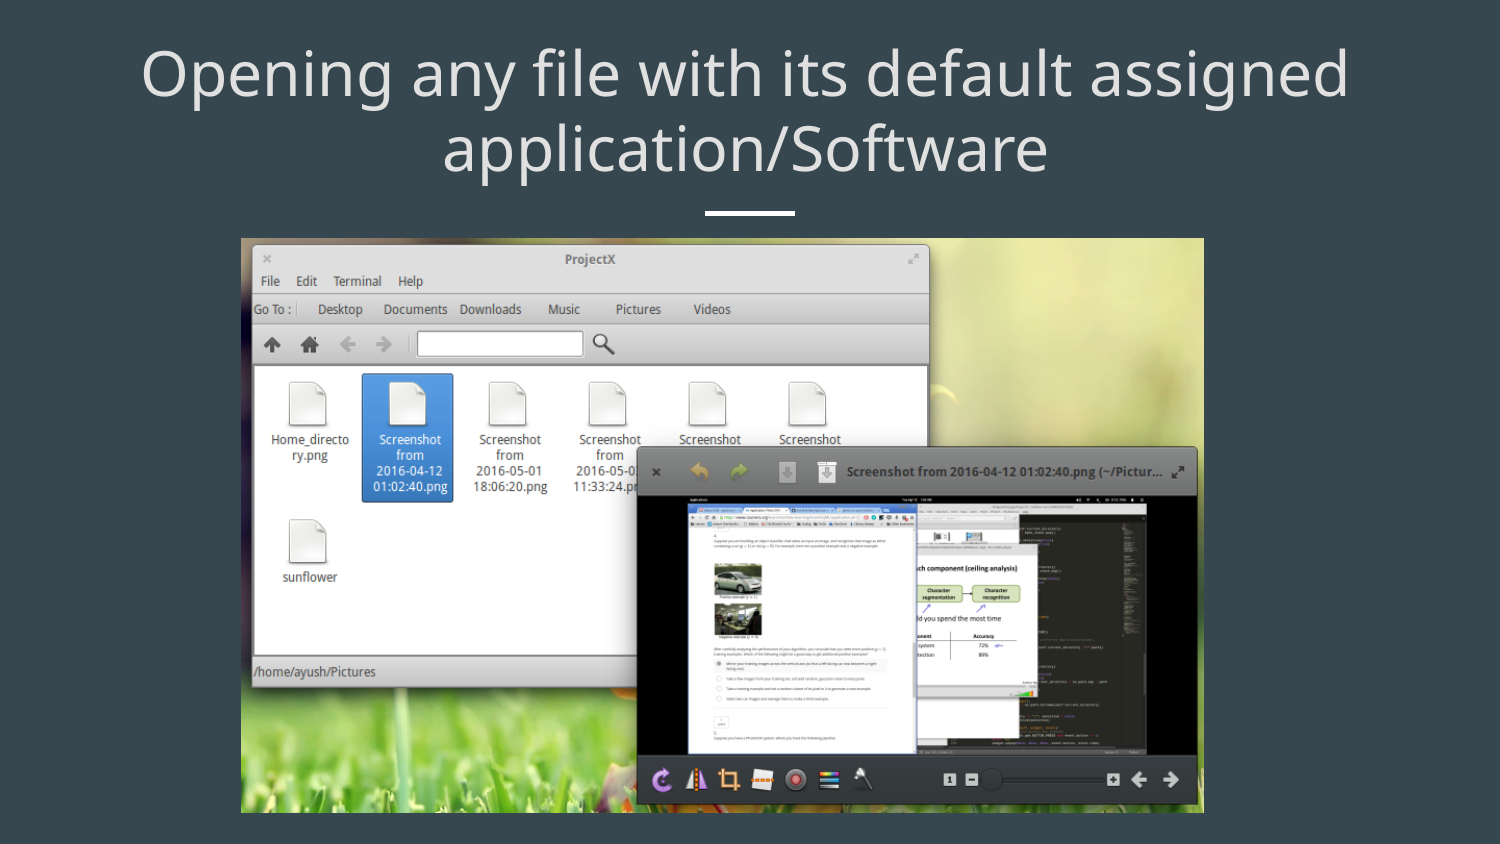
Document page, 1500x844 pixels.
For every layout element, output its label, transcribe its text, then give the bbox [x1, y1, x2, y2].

title Opening any file with its default assigned application/Software [38, 46, 1455, 172]
picture [241, 238, 1204, 814]
